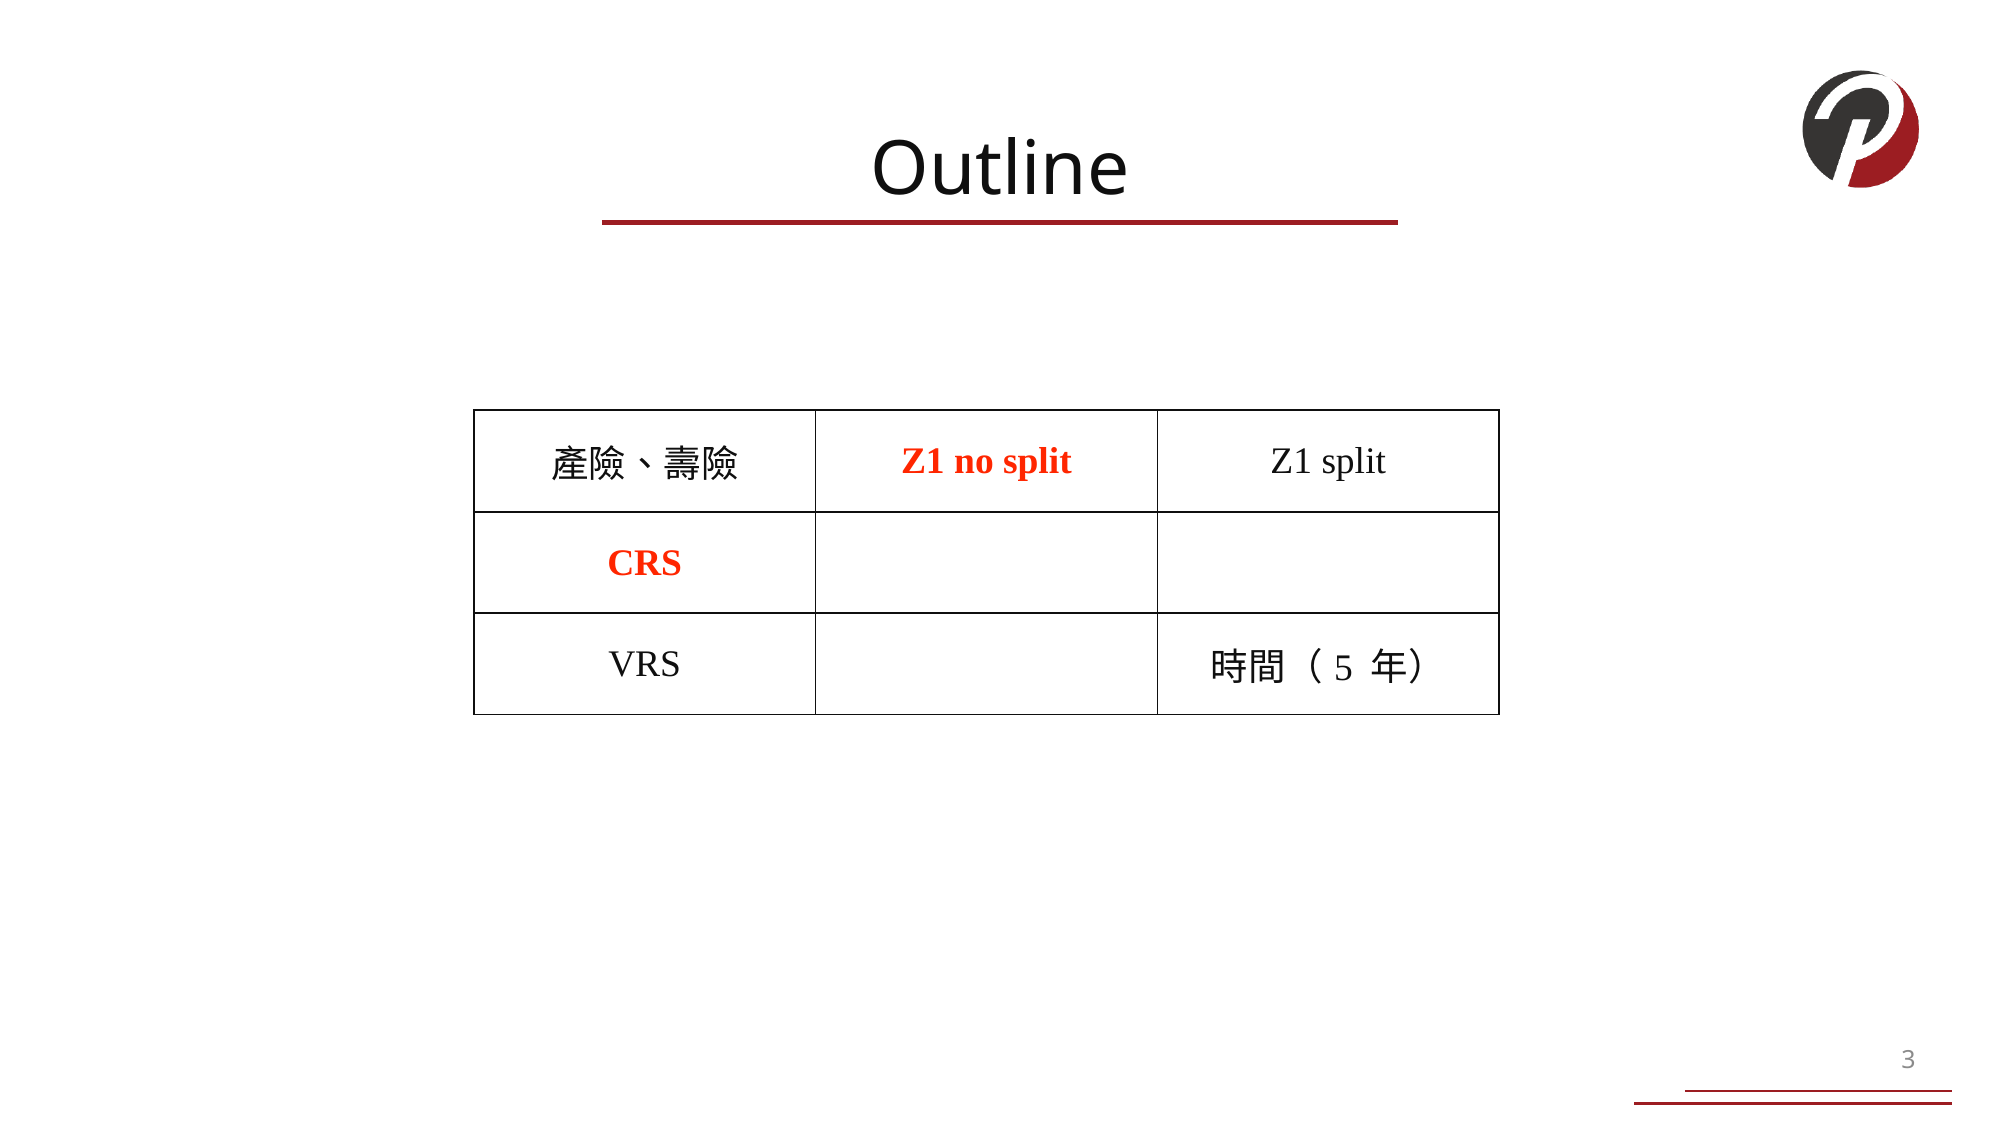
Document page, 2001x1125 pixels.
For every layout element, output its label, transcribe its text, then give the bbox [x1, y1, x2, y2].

slide_number 3 [1710, 1030, 1931, 1091]
table_cell CRS [475, 513, 815, 612]
table_header Z1 no split [816, 411, 1157, 511]
picture [1772, 55, 1931, 200]
table_cell [816, 614, 1157, 714]
table_header 產險、壽險 [475, 411, 815, 511]
table_cell 時間（5 年） [1158, 614, 1498, 714]
table_cell [1158, 513, 1498, 612]
table_cell VRS [475, 614, 815, 714]
table_header Z1 split [1158, 411, 1498, 511]
table_cell [816, 513, 1157, 612]
